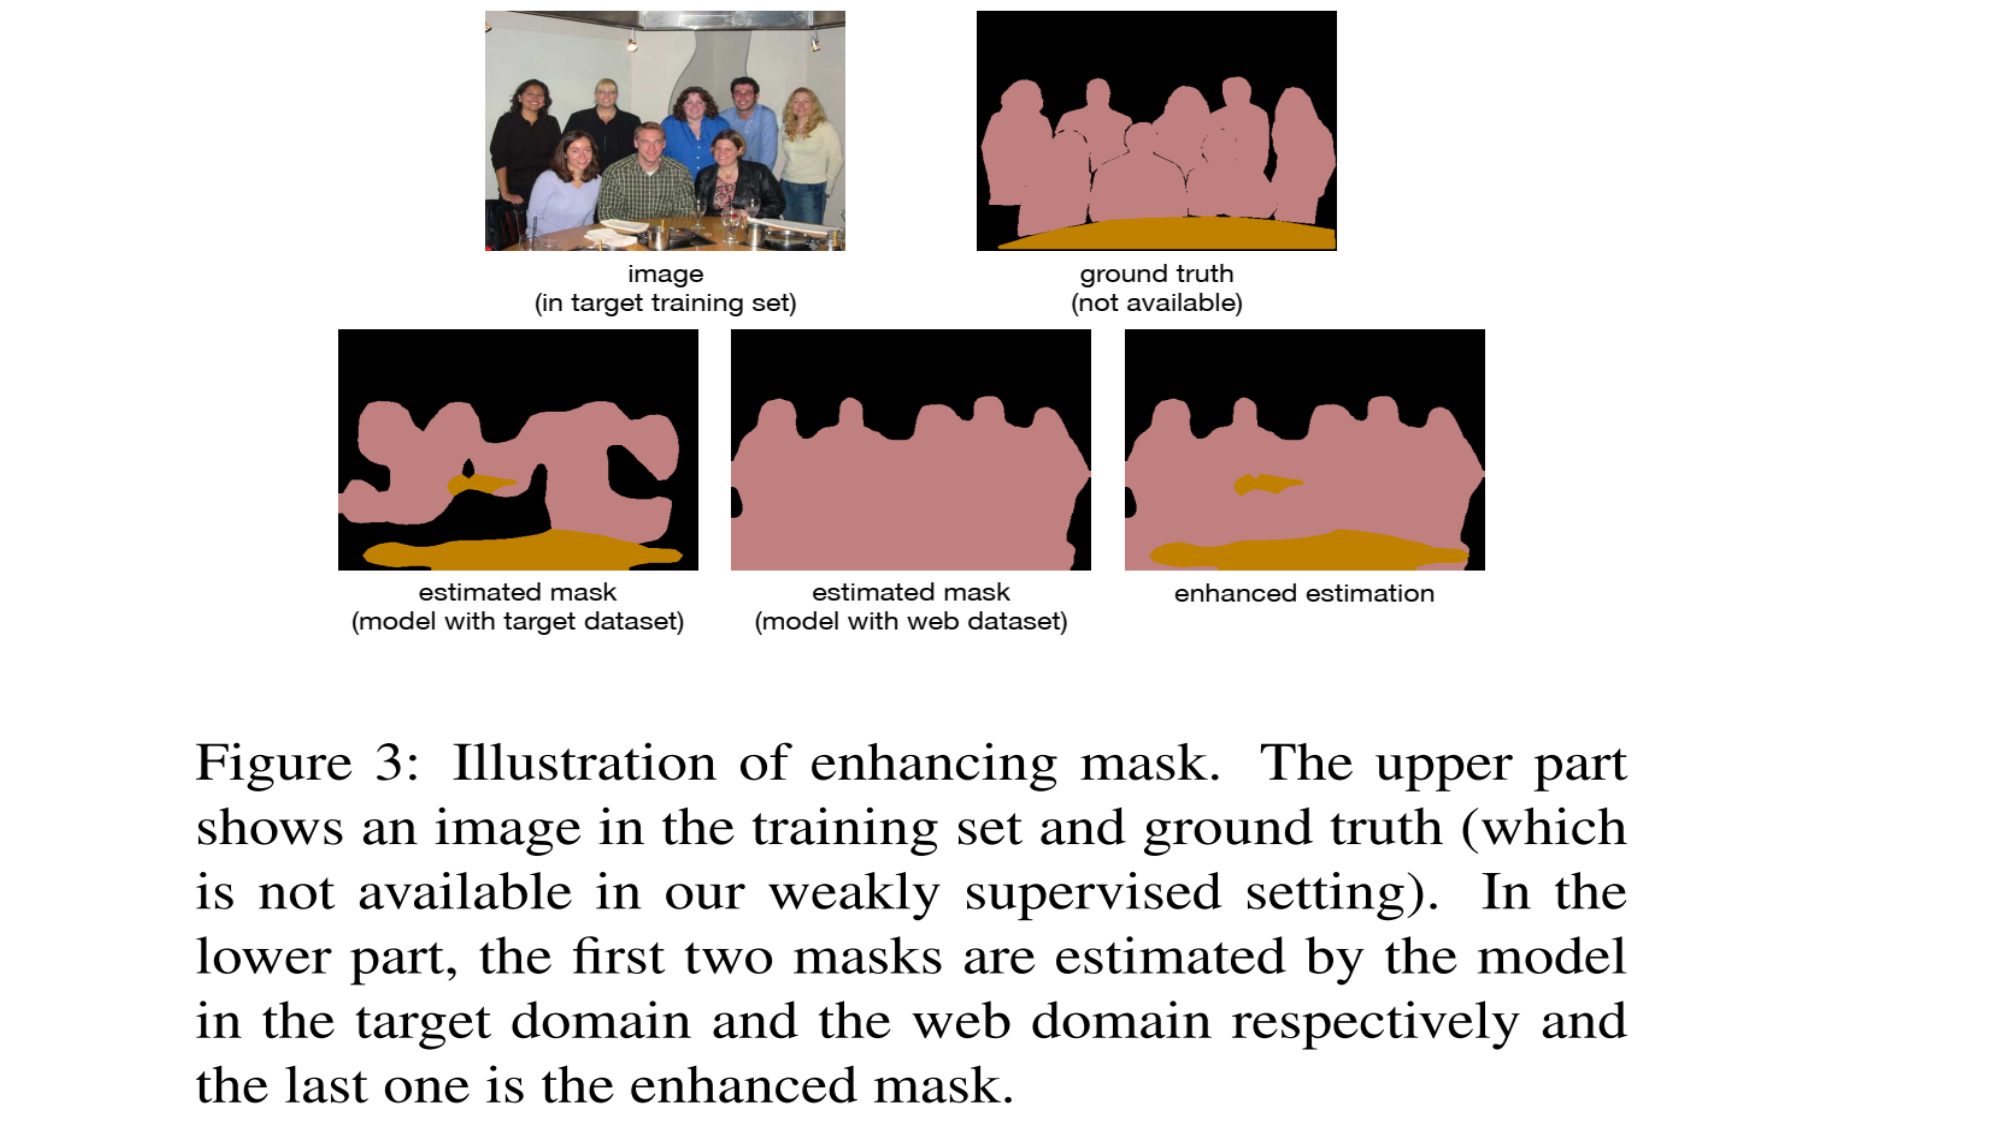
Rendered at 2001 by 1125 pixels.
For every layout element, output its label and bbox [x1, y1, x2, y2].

picture [154, 0, 1678, 1125]
